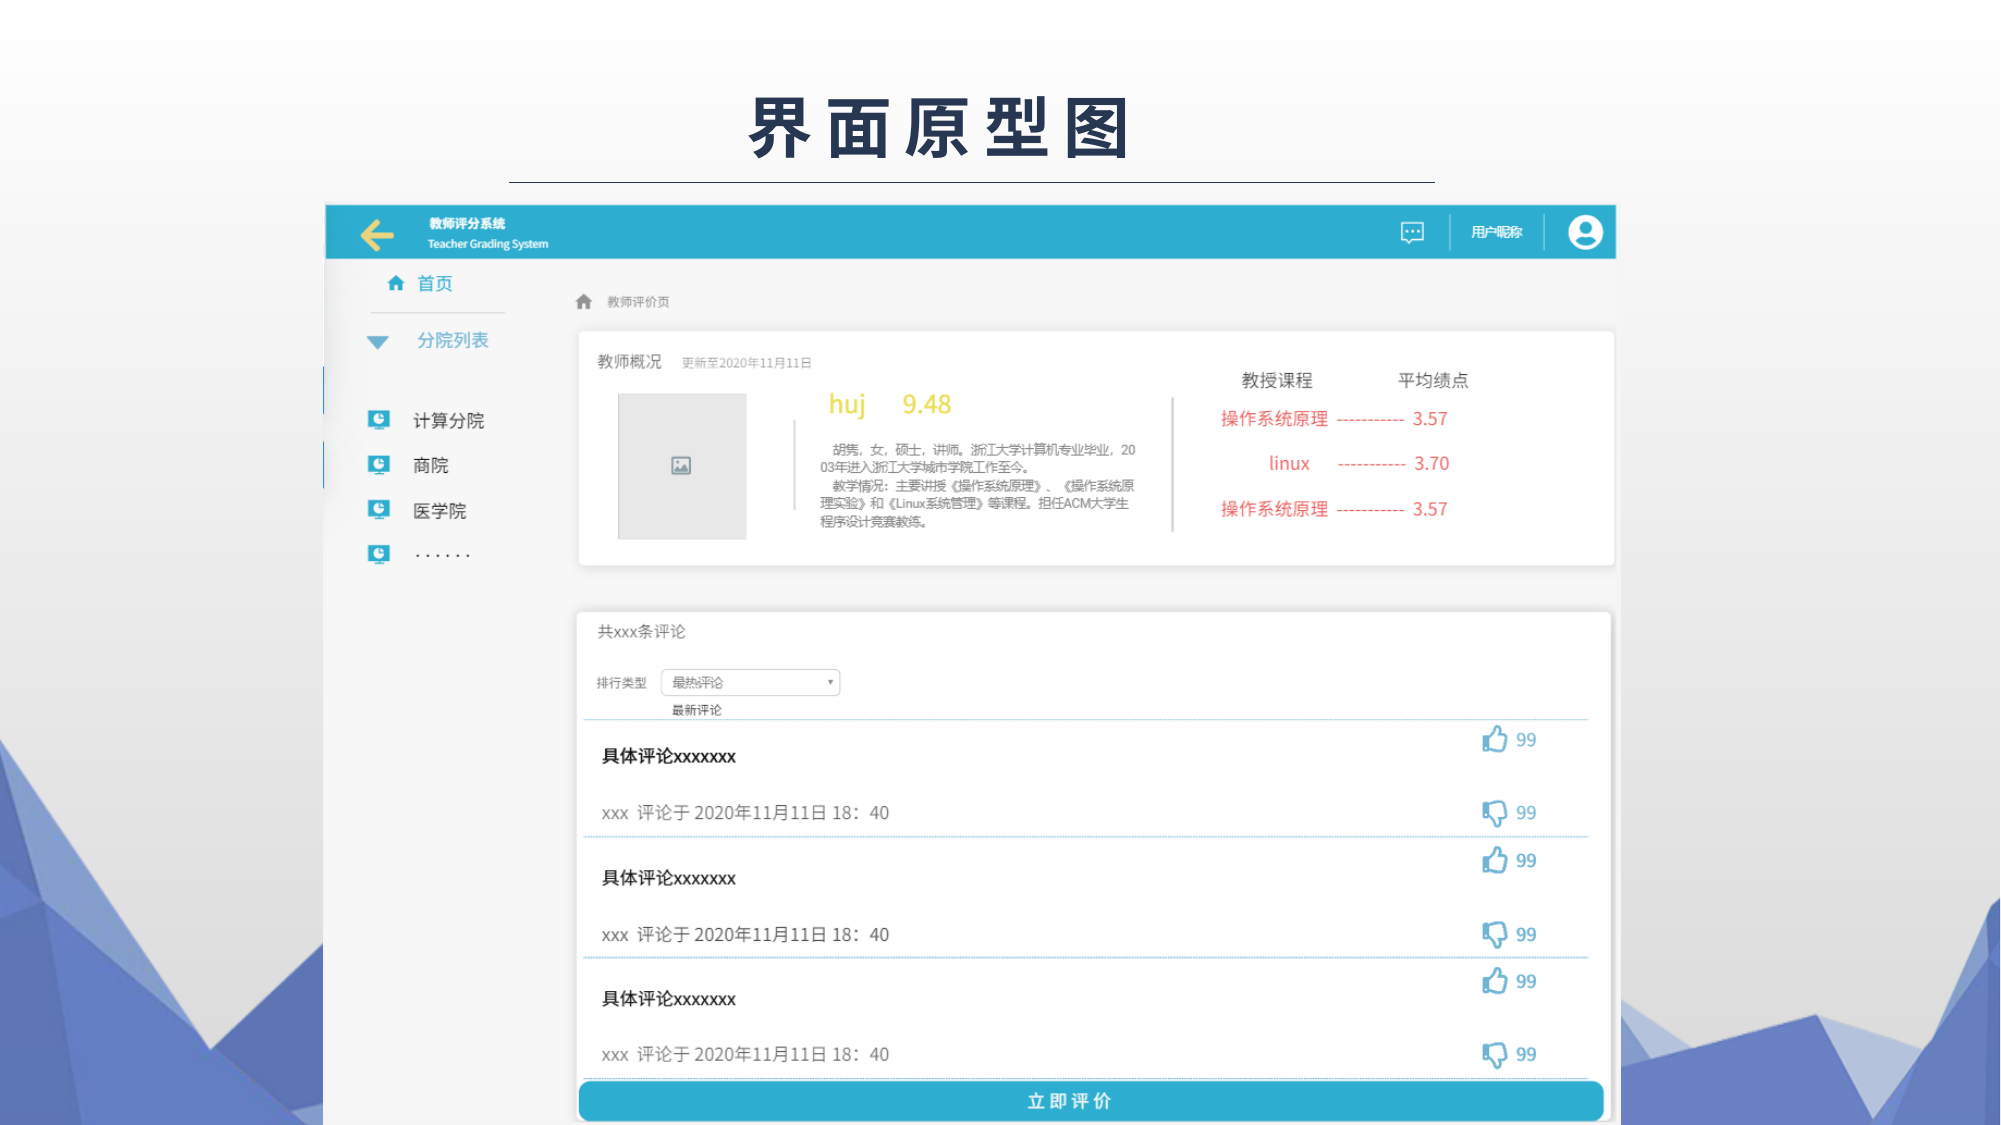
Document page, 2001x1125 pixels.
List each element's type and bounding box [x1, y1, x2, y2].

text_box [508, 62, 1435, 183]
picture [0, 201, 2001, 1125]
